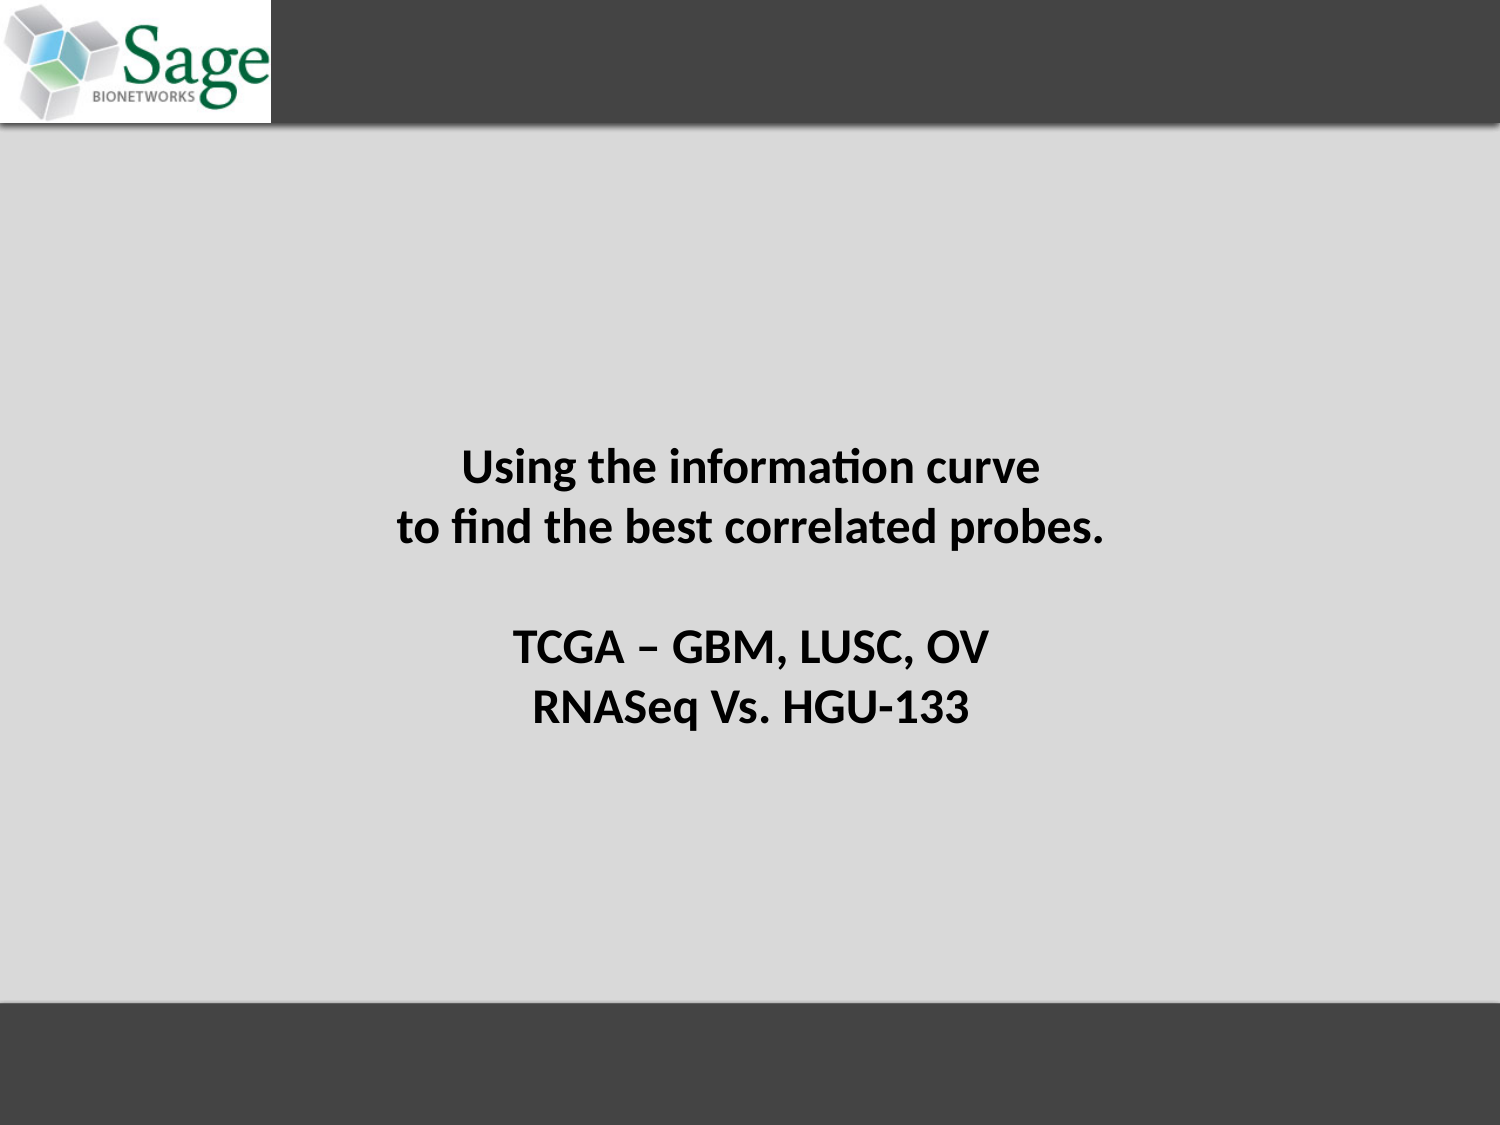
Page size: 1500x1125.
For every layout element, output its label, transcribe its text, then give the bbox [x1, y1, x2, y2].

picture [0, 0, 271, 123]
text_box Using the information curve to find the best correlated probes. TCGA – GBM, LUSC, OV RNASeq Vs. HGU-133 [285, 426, 1217, 741]
